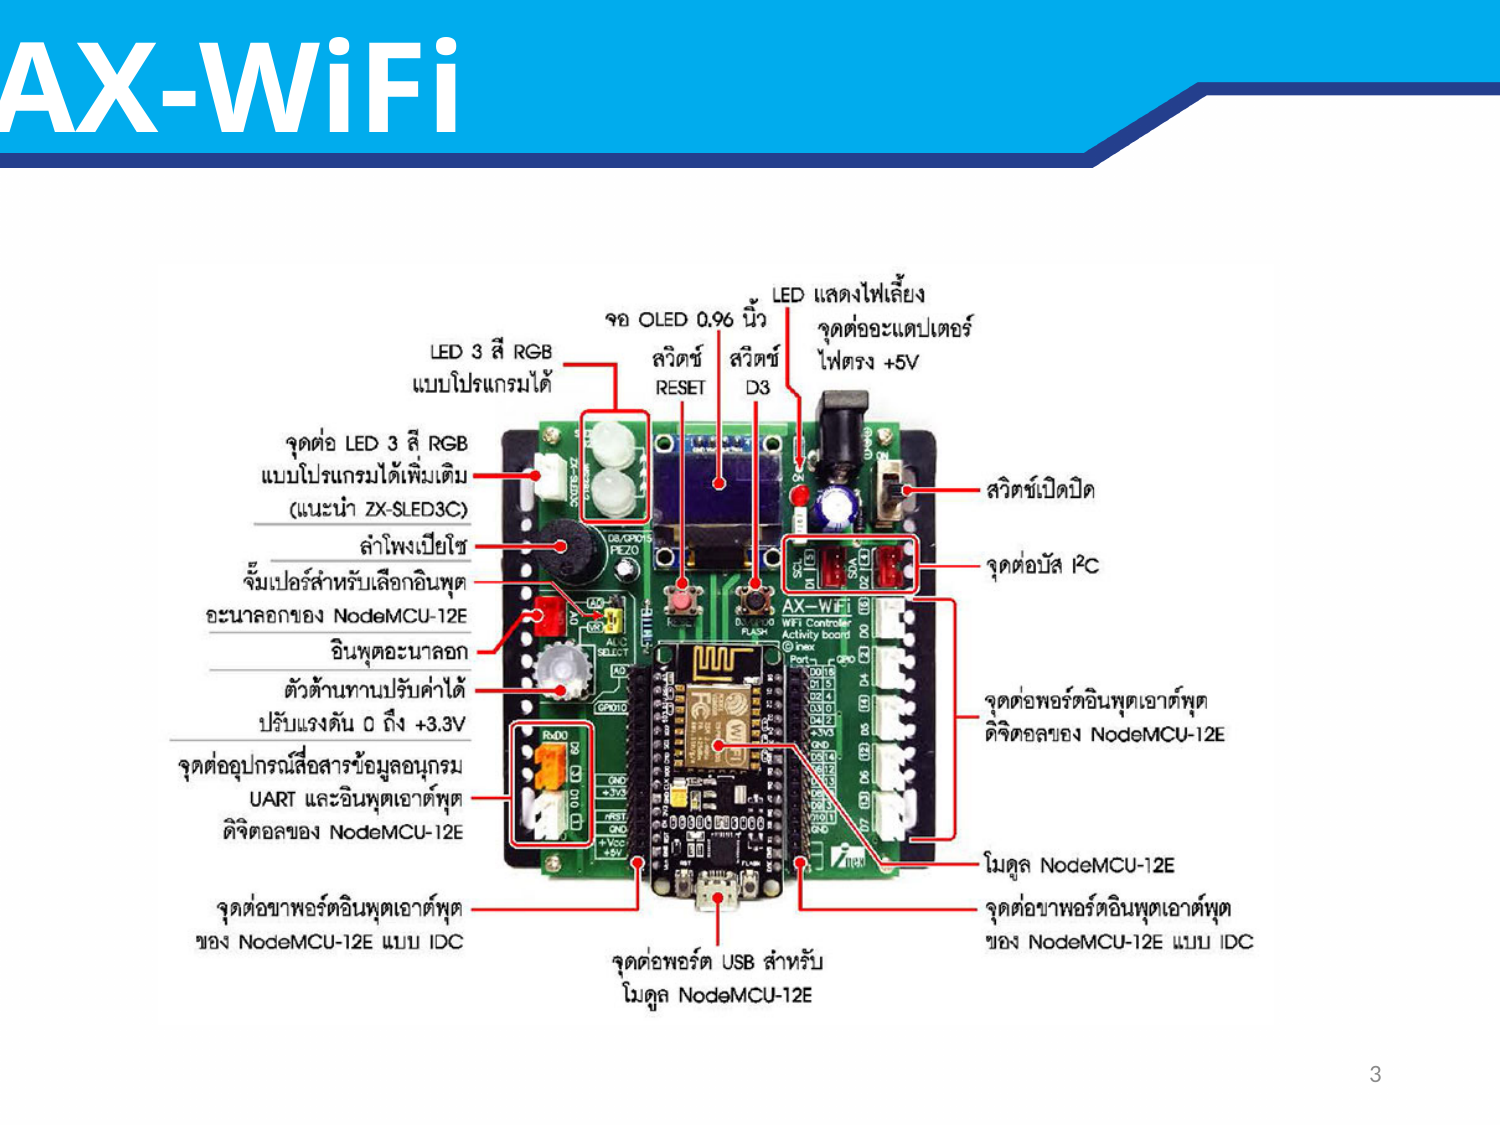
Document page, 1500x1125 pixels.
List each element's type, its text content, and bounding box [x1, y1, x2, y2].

text_box AX-WiFi [0, 0, 491, 165]
picture [0, 83, 1500, 1125]
slide_number 3 [1059, 1042, 1397, 1103]
